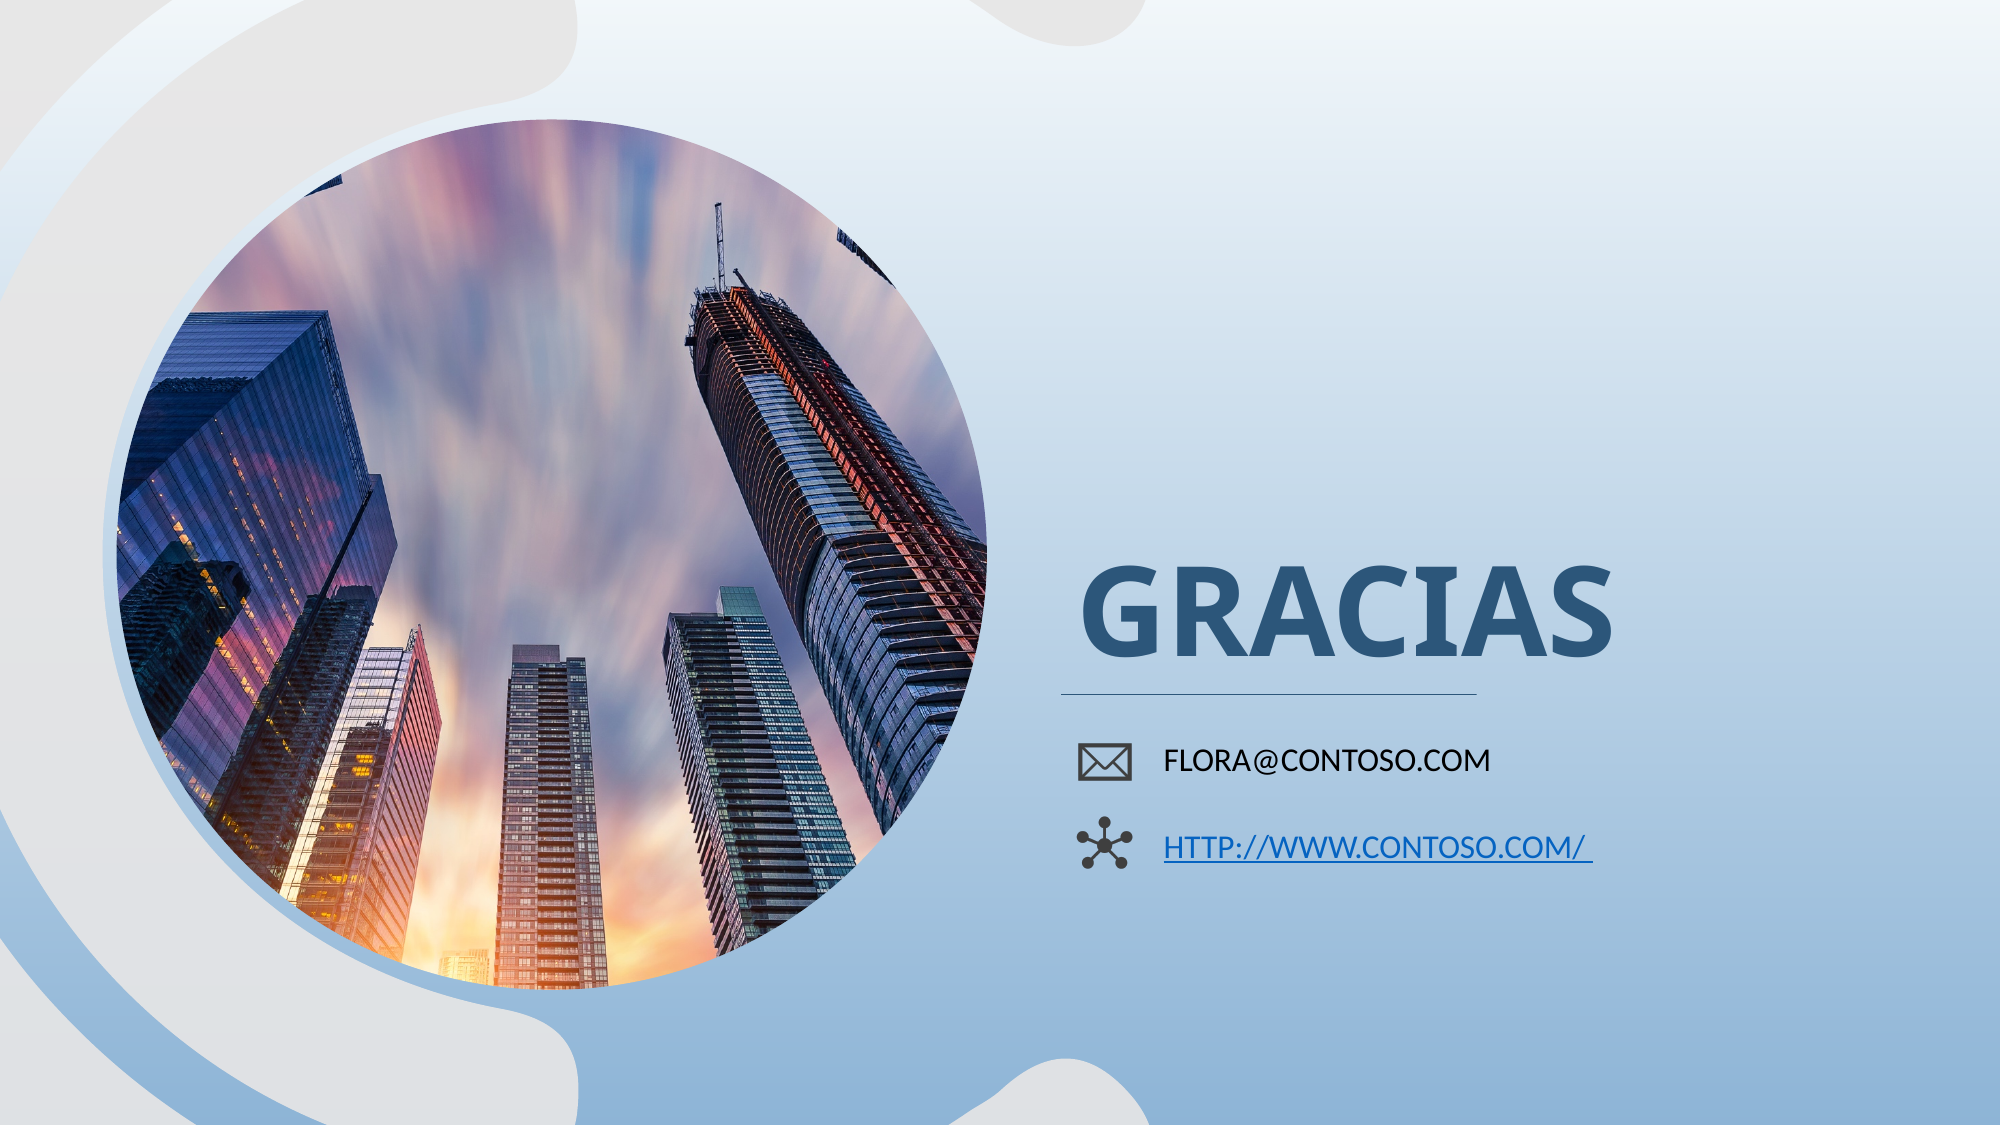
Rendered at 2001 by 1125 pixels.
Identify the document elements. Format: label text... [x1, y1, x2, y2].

list http://www.contoso.com/ [1148, 822, 1893, 905]
picture [1073, 730, 1137, 794]
title Gracias [1061, 562, 1884, 670]
picture [1069, 807, 1140, 878]
subtitle Flora@contoso.com [1148, 735, 1894, 819]
picture [116, 119, 987, 990]
